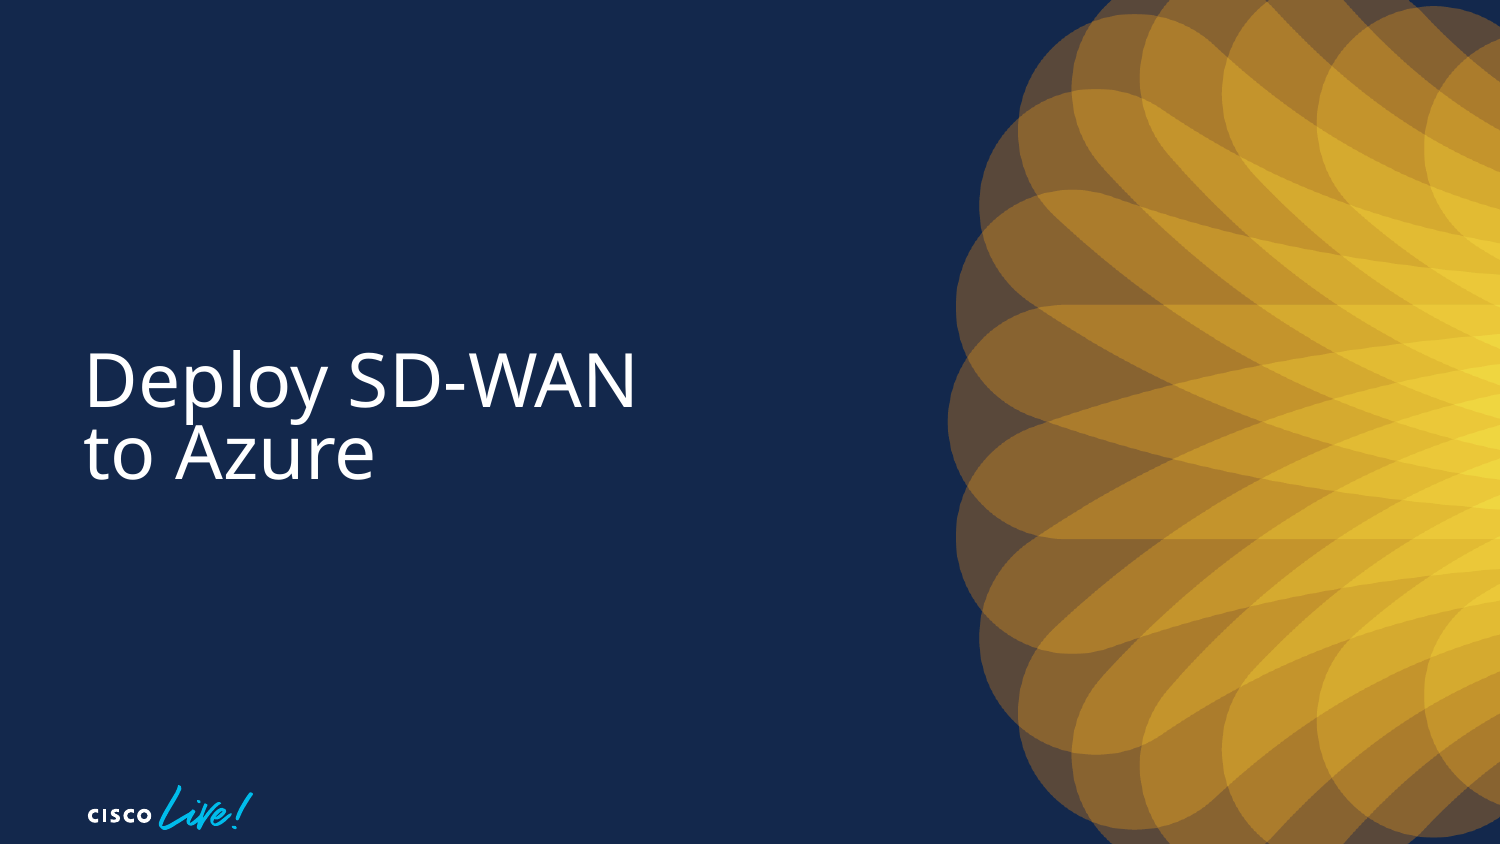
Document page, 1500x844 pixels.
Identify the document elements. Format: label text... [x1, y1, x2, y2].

picture [0, 0, 1500, 844]
title Deploy SD-WAN to Azure [68, 262, 683, 582]
